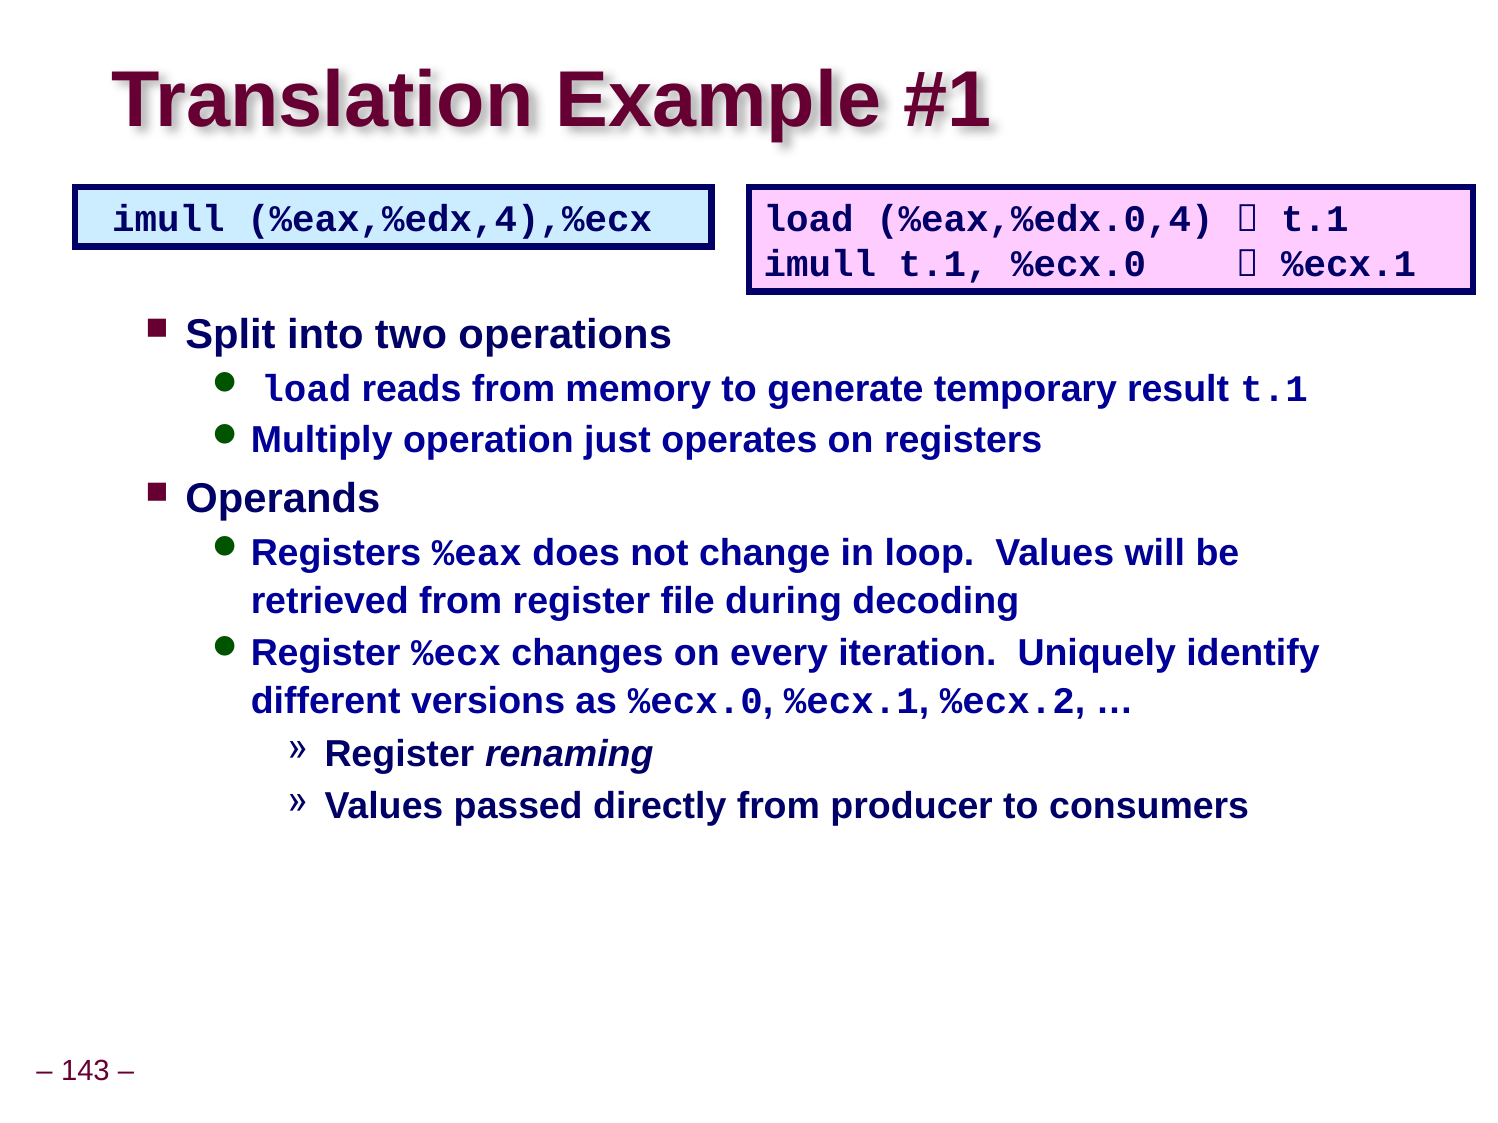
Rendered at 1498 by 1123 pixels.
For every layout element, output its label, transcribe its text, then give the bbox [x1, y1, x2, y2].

text_box imull (%eax,%edx,4),%ecx [74, 187, 712, 247]
title Translation Example #1 [111, 54, 1461, 149]
text_box load (%eax,%edx.0,4)  t.1 imull t.1, %ecx.0  %ecx.1 [748, 187, 1473, 292]
list Split into two operations load reads from memory to generate temporary result t.1 Multiply operation just operates on registers Operands Registers %eax does not change in loop. Values will be retrieved from register file during decoding Register %ecx changes on every iteration. Uniquely identify different versions as %ecx.0, %ecx.1, %ecx.2, … Register renaming Values passed directly from producer to consumers [49, 299, 1407, 349]
